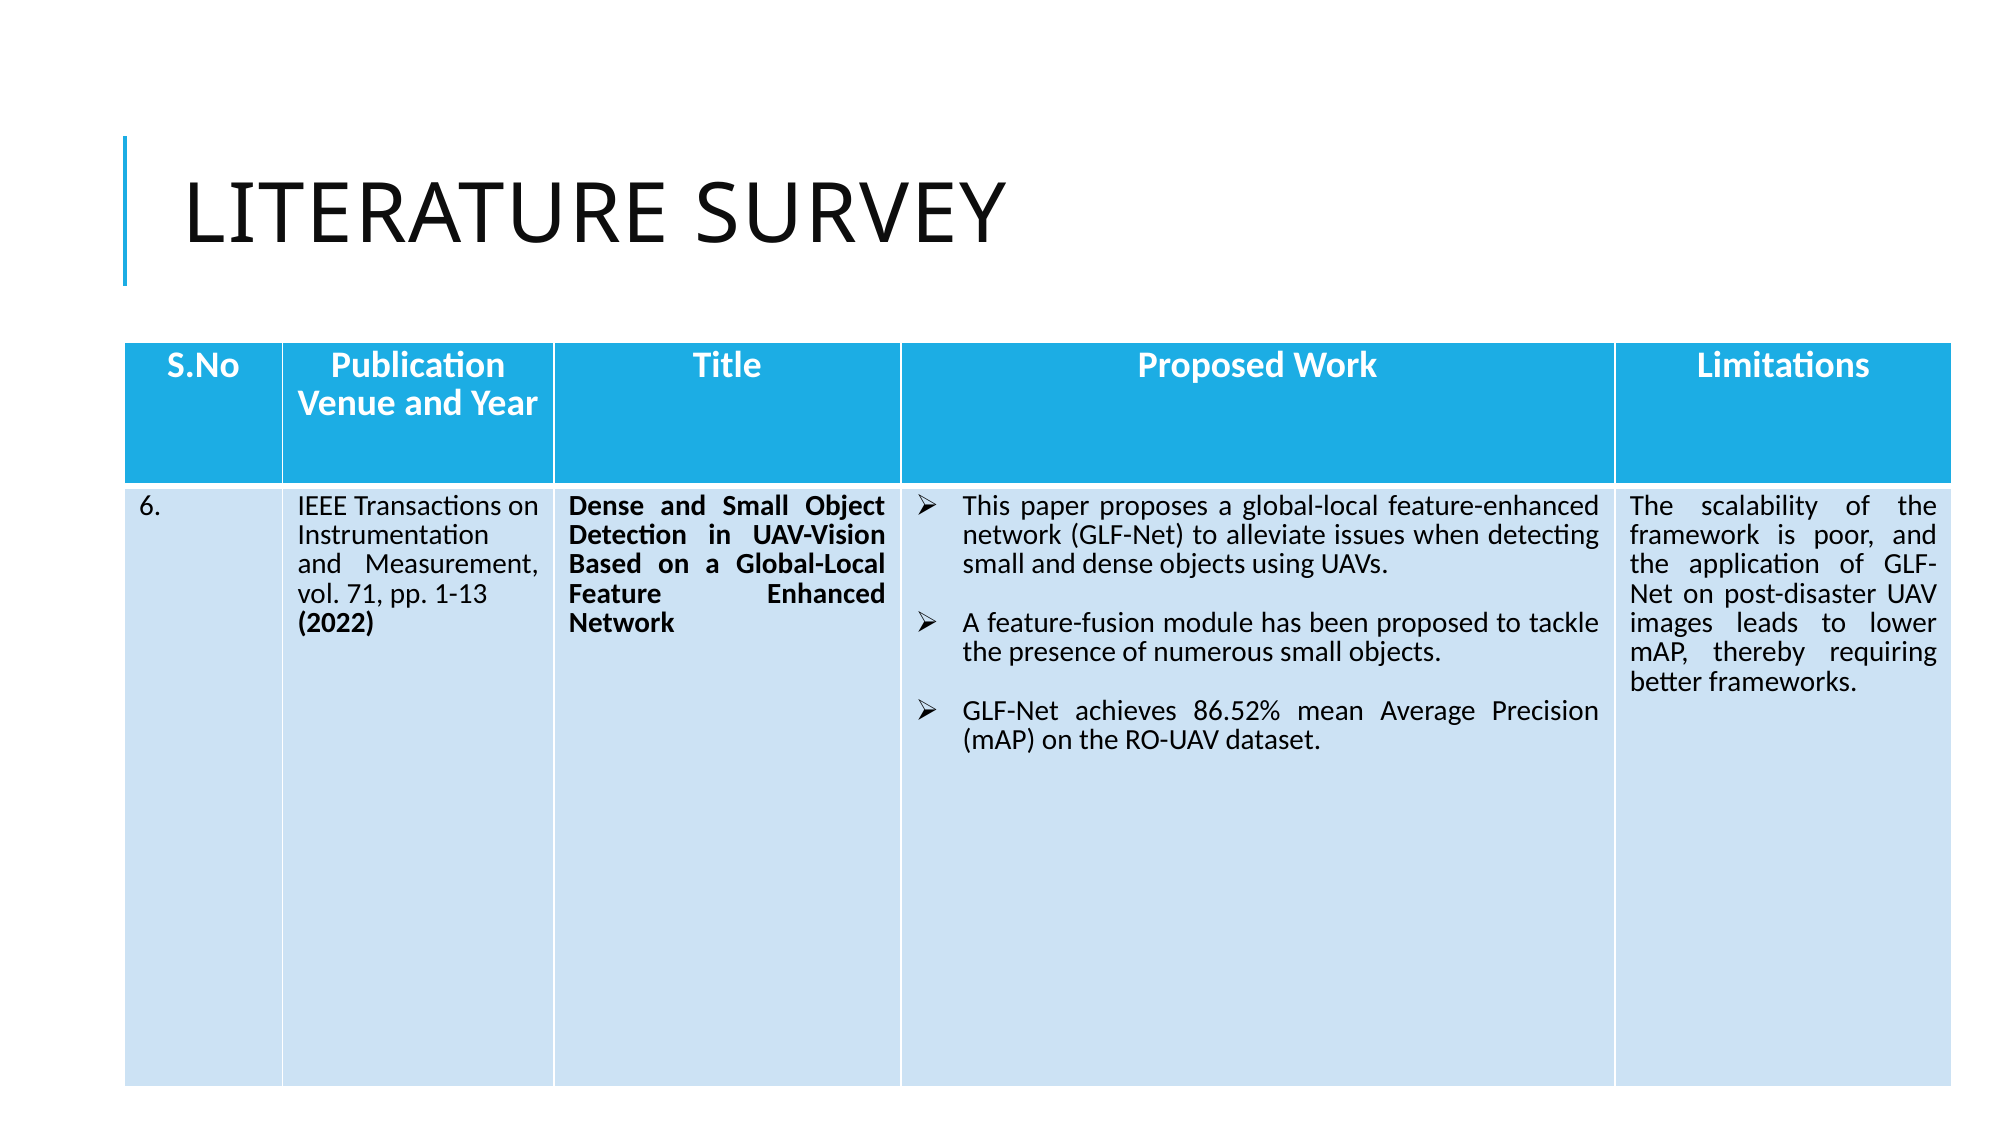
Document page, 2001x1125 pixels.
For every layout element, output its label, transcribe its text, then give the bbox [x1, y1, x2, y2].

table_header Proposed Work [902, 343, 1614, 483]
table_cell 6. [125, 489, 282, 1086]
title LITERATURE SURVEY [168, 96, 1763, 341]
table_cell The scalability of the framework is poor, and the application of GLF-Net on post-disaster UAV images leads to lower mAP, thereby requiring better frameworks. [1616, 489, 1951, 1086]
table_header Title [555, 343, 900, 483]
table_header Limitations [1616, 343, 1951, 483]
table_header Publication Venue and Year [283, 343, 553, 483]
table_cell This paper proposes a global-local feature-enhanced network (GLF-Net) to alleviate issues when detecting small and dense objects using UAVs. A feature-fusion module has been proposed to tackle the presence of numerous small objects. GLF-Net achieves 86.52% mean Average Precision (mAP) on the RO-UAV dataset. [902, 489, 1614, 1086]
table_cell IEEE Transactions on Instrumentation and Measurement, vol. 71, pp. 1-13 (2022) [283, 489, 553, 1086]
table_cell Dense and Small Object Detection in UAV-Vision Based on a Global-Local Feature Enhanced Network [555, 489, 900, 1086]
table_header S.No [125, 343, 282, 483]
